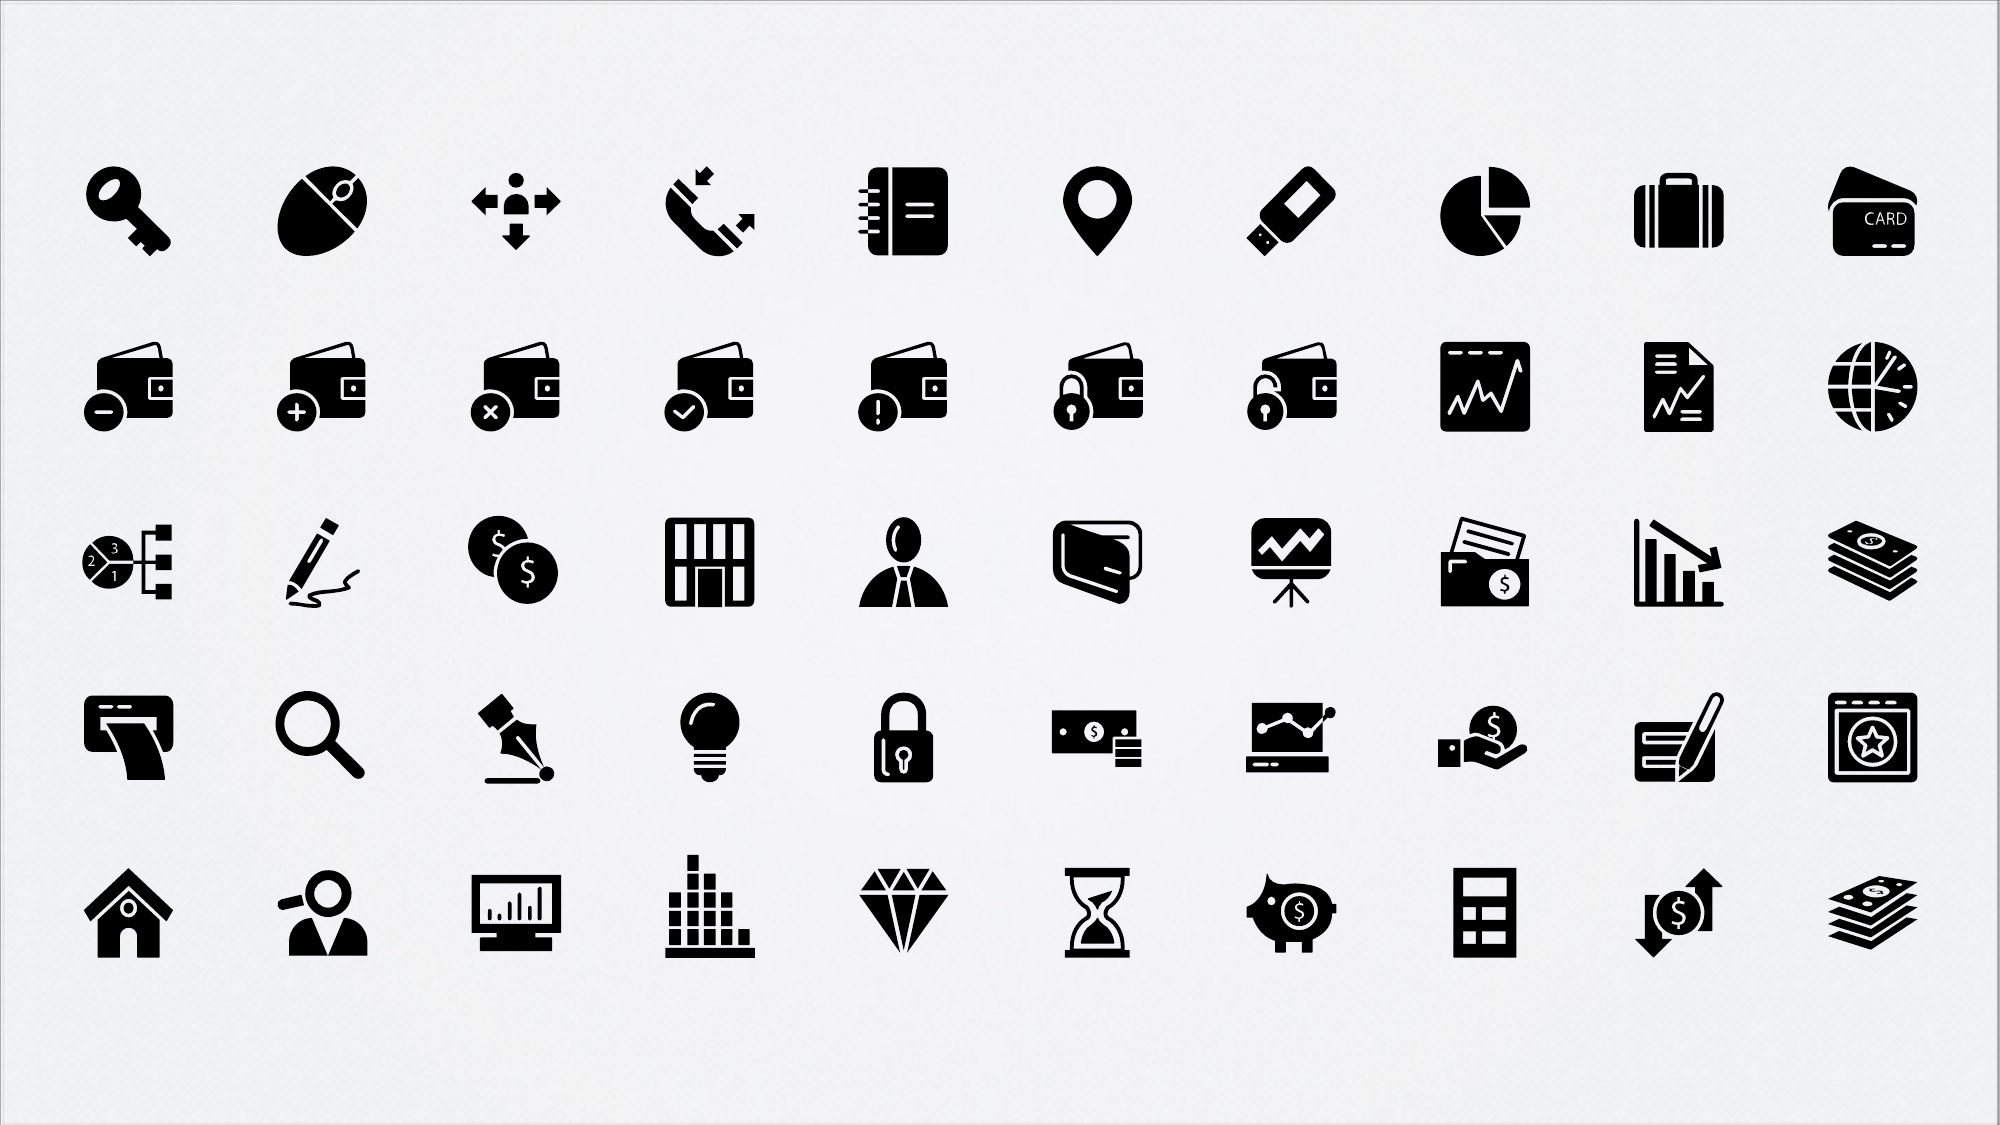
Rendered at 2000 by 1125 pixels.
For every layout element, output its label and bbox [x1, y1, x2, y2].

text_box [1115, 749, 1142, 757]
text_box [687, 892, 699, 908]
text_box [91, 524, 172, 600]
text_box [288, 533, 330, 590]
text_box [97, 341, 173, 418]
text_box [1634, 722, 1693, 782]
text_box [276, 393, 317, 432]
text_box [859, 566, 898, 607]
text_box [687, 854, 699, 871]
text_box [703, 892, 716, 908]
text_box [1115, 739, 1142, 747]
text_box [669, 929, 681, 946]
text_box [693, 761, 726, 765]
text_box [1051, 710, 1137, 754]
text_box [1828, 566, 1918, 601]
text_box [1898, 213, 1906, 224]
text_box [1868, 888, 1884, 895]
text_box [508, 172, 524, 188]
text_box [1827, 166, 1918, 212]
text_box [703, 873, 716, 890]
text_box [1649, 185, 1655, 248]
text_box [534, 187, 561, 216]
text_box [693, 753, 726, 757]
text_box [83, 868, 173, 922]
text_box [277, 894, 304, 911]
text_box [1828, 365, 1851, 385]
text_box [703, 929, 716, 946]
text_box [1851, 388, 1871, 409]
text_box [1855, 341, 1871, 362]
text_box [1658, 172, 1699, 248]
text_box [874, 692, 934, 783]
text_box [721, 910, 733, 927]
text_box [693, 768, 726, 783]
text_box [320, 518, 339, 535]
text_box [687, 929, 699, 946]
text_box [1246, 224, 1279, 256]
text_box [1053, 374, 1090, 430]
text_box [1862, 731, 1884, 752]
text_box [735, 214, 755, 233]
text_box [1087, 890, 1113, 910]
text_box [858, 189, 869, 193]
text_box [858, 216, 869, 220]
text_box [871, 341, 947, 418]
text_box [1438, 739, 1461, 767]
text_box [1246, 756, 1329, 773]
text_box [289, 917, 328, 956]
text_box [1251, 702, 1323, 752]
text_box [502, 223, 530, 250]
text_box [1645, 759, 1676, 765]
text_box [1091, 725, 1098, 739]
text_box [1702, 185, 1709, 248]
text_box [1063, 166, 1133, 257]
text_box [275, 691, 365, 779]
text_box [1488, 166, 1531, 208]
text_box [97, 890, 160, 958]
text_box [1469, 705, 1518, 750]
text_box [528, 905, 532, 921]
text_box [731, 379, 754, 397]
text_box [328, 917, 368, 956]
picture [0, 0, 2000, 1125]
text_box [484, 778, 541, 784]
text_box [1462, 540, 1511, 557]
text_box [886, 517, 922, 563]
text_box [1828, 905, 1918, 938]
text_box [290, 341, 366, 418]
text_box [84, 393, 124, 432]
text_box [669, 892, 681, 908]
text_box [877, 868, 901, 889]
text_box [288, 569, 360, 608]
text_box [1828, 876, 1918, 913]
text_box [1828, 388, 1851, 409]
text_box [151, 379, 173, 397]
text_box [517, 892, 522, 921]
text_box [1463, 736, 1528, 770]
text_box [1828, 520, 1918, 566]
text_box [891, 894, 916, 951]
text_box [1649, 519, 1722, 573]
text_box [1644, 342, 1714, 432]
text_box [1828, 542, 1918, 578]
text_box [537, 379, 560, 397]
text_box [921, 871, 947, 891]
text_box [1860, 536, 1883, 546]
text_box [1440, 175, 1505, 256]
text_box [1851, 365, 1871, 385]
text_box [1678, 692, 1724, 770]
text_box [1634, 518, 1724, 607]
text_box [665, 187, 734, 257]
text_box [1656, 890, 1701, 936]
text_box [497, 913, 502, 921]
text_box [1634, 185, 1646, 248]
text_box [1678, 729, 1715, 782]
text_box [680, 692, 740, 750]
text_box [305, 166, 356, 202]
text_box [698, 568, 723, 608]
text_box [898, 749, 909, 771]
text_box [1484, 215, 1521, 247]
text_box [305, 870, 352, 918]
text_box [1068, 342, 1143, 418]
text_box [1121, 379, 1143, 397]
text_box [1247, 374, 1284, 430]
text_box [669, 910, 681, 927]
text_box [858, 229, 869, 234]
text_box [673, 178, 699, 205]
text_box [925, 379, 947, 397]
text_box [1259, 166, 1336, 243]
text_box [717, 223, 743, 249]
text_box [285, 584, 299, 600]
text_box [336, 183, 350, 198]
text_box [106, 723, 166, 780]
text_box [868, 167, 889, 256]
text_box [1835, 411, 1862, 431]
text_box [503, 193, 529, 215]
text_box [1080, 917, 1115, 944]
text_box [1851, 720, 1894, 763]
text_box [1828, 917, 1918, 950]
text_box [1838, 712, 1907, 772]
text_box [343, 379, 366, 397]
text_box [1115, 758, 1142, 767]
text_box [497, 542, 558, 604]
text_box [332, 178, 367, 229]
text_box [703, 910, 716, 927]
text_box [537, 886, 542, 921]
text_box [487, 909, 492, 921]
text_box [468, 515, 529, 578]
text_box [892, 871, 915, 891]
text_box [859, 894, 901, 953]
text_box [1835, 343, 1862, 362]
text_box [82, 544, 108, 580]
text_box [906, 868, 930, 889]
text_box [665, 517, 755, 607]
text_box [687, 910, 699, 927]
text_box [477, 694, 514, 731]
text_box [695, 166, 714, 186]
text_box [858, 202, 869, 207]
text_box [861, 871, 886, 891]
text_box [86, 166, 171, 257]
text_box [84, 695, 174, 752]
text_box [470, 393, 511, 432]
text_box [1832, 202, 1915, 256]
text_box [1453, 867, 1517, 958]
text_box [895, 580, 912, 607]
text_box [1052, 520, 1143, 604]
text_box [1440, 516, 1529, 607]
text_box [471, 187, 498, 216]
text_box [1251, 518, 1332, 566]
text_box [1251, 569, 1331, 608]
text_box [123, 902, 134, 914]
text_box [483, 341, 560, 418]
text_box [1711, 185, 1724, 248]
text_box [1440, 341, 1531, 432]
text_box [1284, 896, 1315, 927]
text_box [892, 167, 948, 256]
text_box [1315, 379, 1337, 397]
text_box [1500, 574, 1510, 594]
text_box [738, 929, 750, 946]
text_box [858, 393, 898, 432]
text_box [665, 947, 755, 958]
text_box [1635, 894, 1672, 958]
text_box [277, 178, 355, 256]
text_box [1064, 867, 1130, 958]
text_box [1678, 765, 1688, 777]
text_box [677, 341, 754, 418]
text_box [1645, 735, 1687, 741]
text_box [1262, 342, 1337, 418]
text_box [1685, 868, 1723, 932]
text_box [539, 766, 555, 782]
text_box [721, 929, 733, 946]
text_box [909, 566, 949, 607]
text_box [499, 719, 544, 769]
text_box [1828, 893, 1918, 926]
text_box [907, 894, 949, 953]
text_box [1874, 341, 1918, 432]
text_box [897, 565, 911, 578]
text_box [507, 901, 512, 921]
text_box [1828, 692, 1918, 783]
text_box [721, 892, 733, 908]
text_box [1466, 529, 1515, 546]
text_box [1828, 554, 1918, 590]
text_box [1855, 411, 1871, 432]
text_box [687, 873, 699, 890]
text_box [471, 874, 562, 952]
text_box [664, 393, 704, 432]
text_box [1246, 873, 1337, 953]
text_box [1322, 706, 1336, 723]
